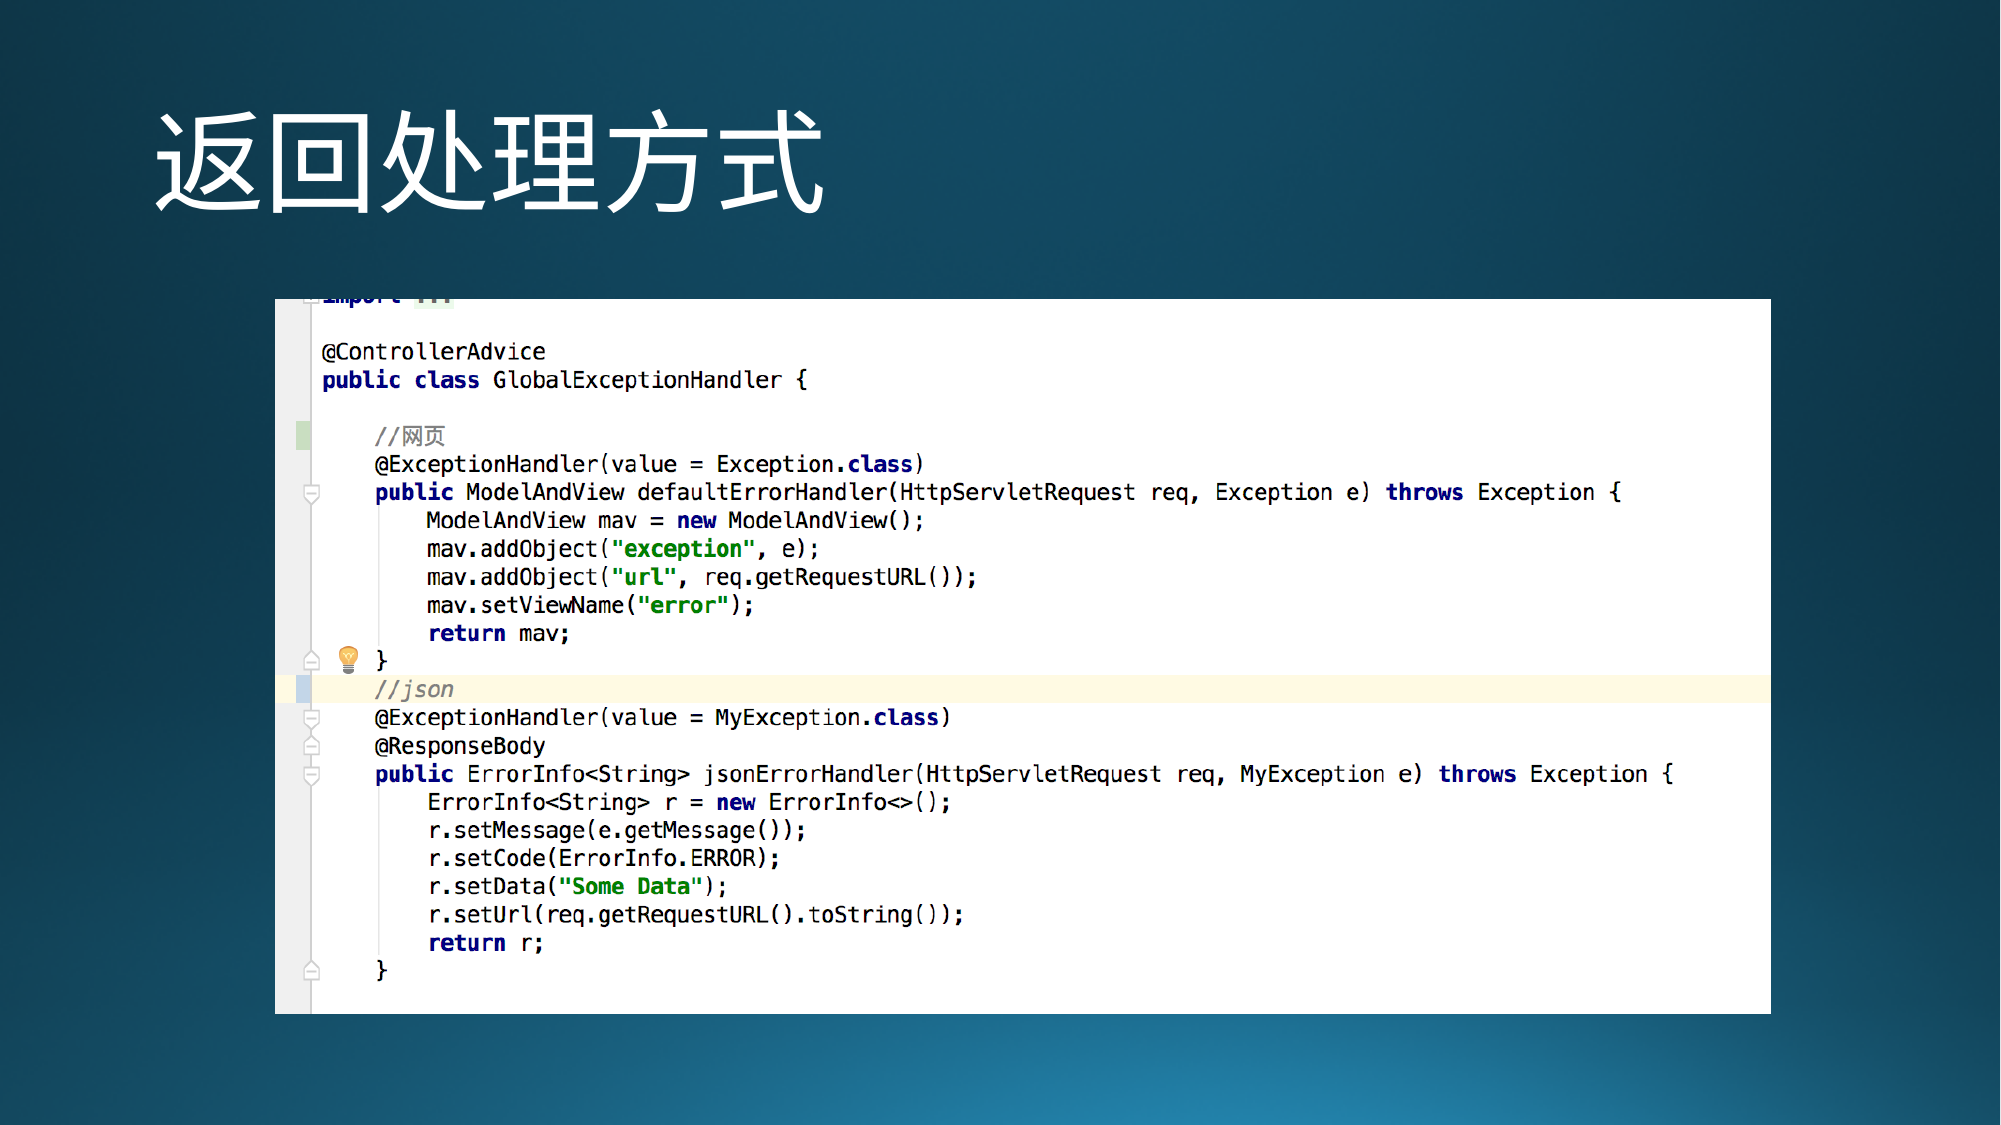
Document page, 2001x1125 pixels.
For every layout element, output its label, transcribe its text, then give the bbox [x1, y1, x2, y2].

title 返回处理方式 [137, 59, 1863, 278]
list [275, 299, 1771, 1014]
picture [0, 0, 2001, 1125]
